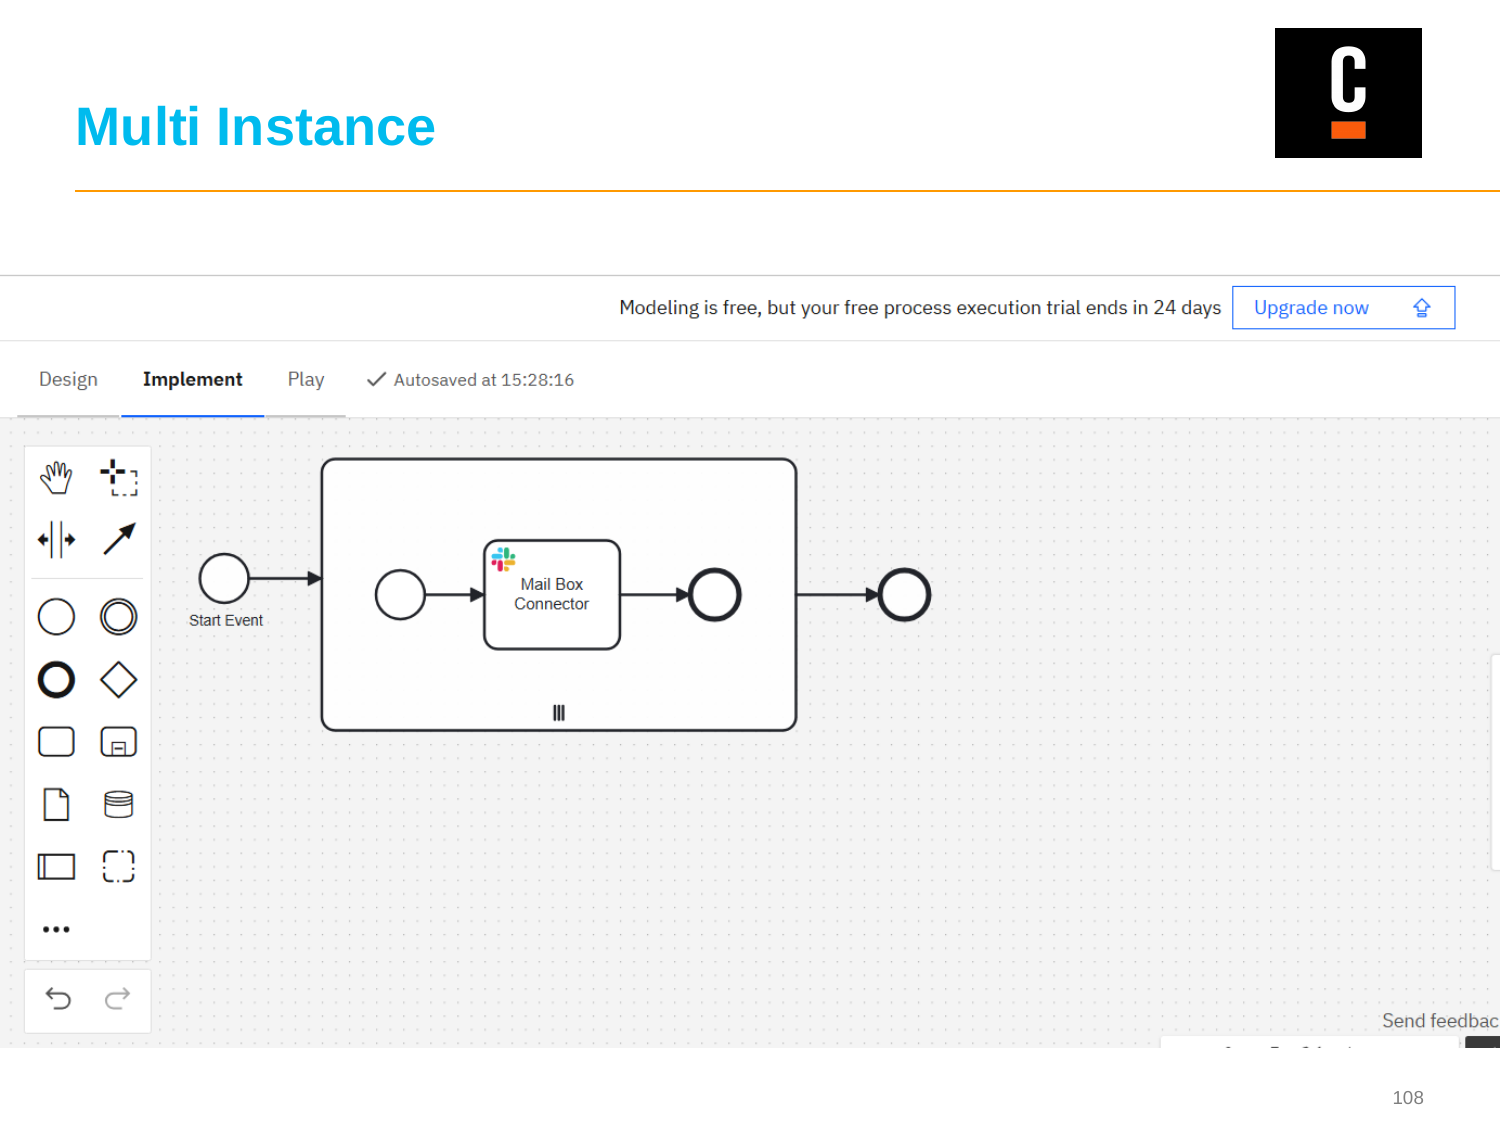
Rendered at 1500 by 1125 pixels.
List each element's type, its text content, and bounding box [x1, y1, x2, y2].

title Multi Instance [75, 27, 1422, 157]
picture [0, 274, 1500, 1048]
